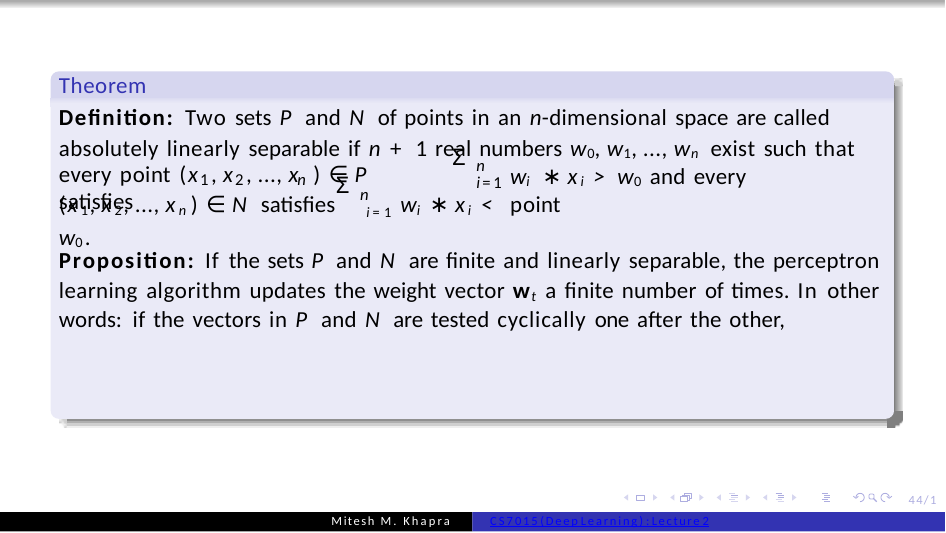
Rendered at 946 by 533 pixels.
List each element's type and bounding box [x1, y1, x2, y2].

text_box [50, 63, 903, 428]
text_box [0, 511, 946, 532]
text_box [906, 493, 942, 508]
picture [0, 0, 945, 8]
